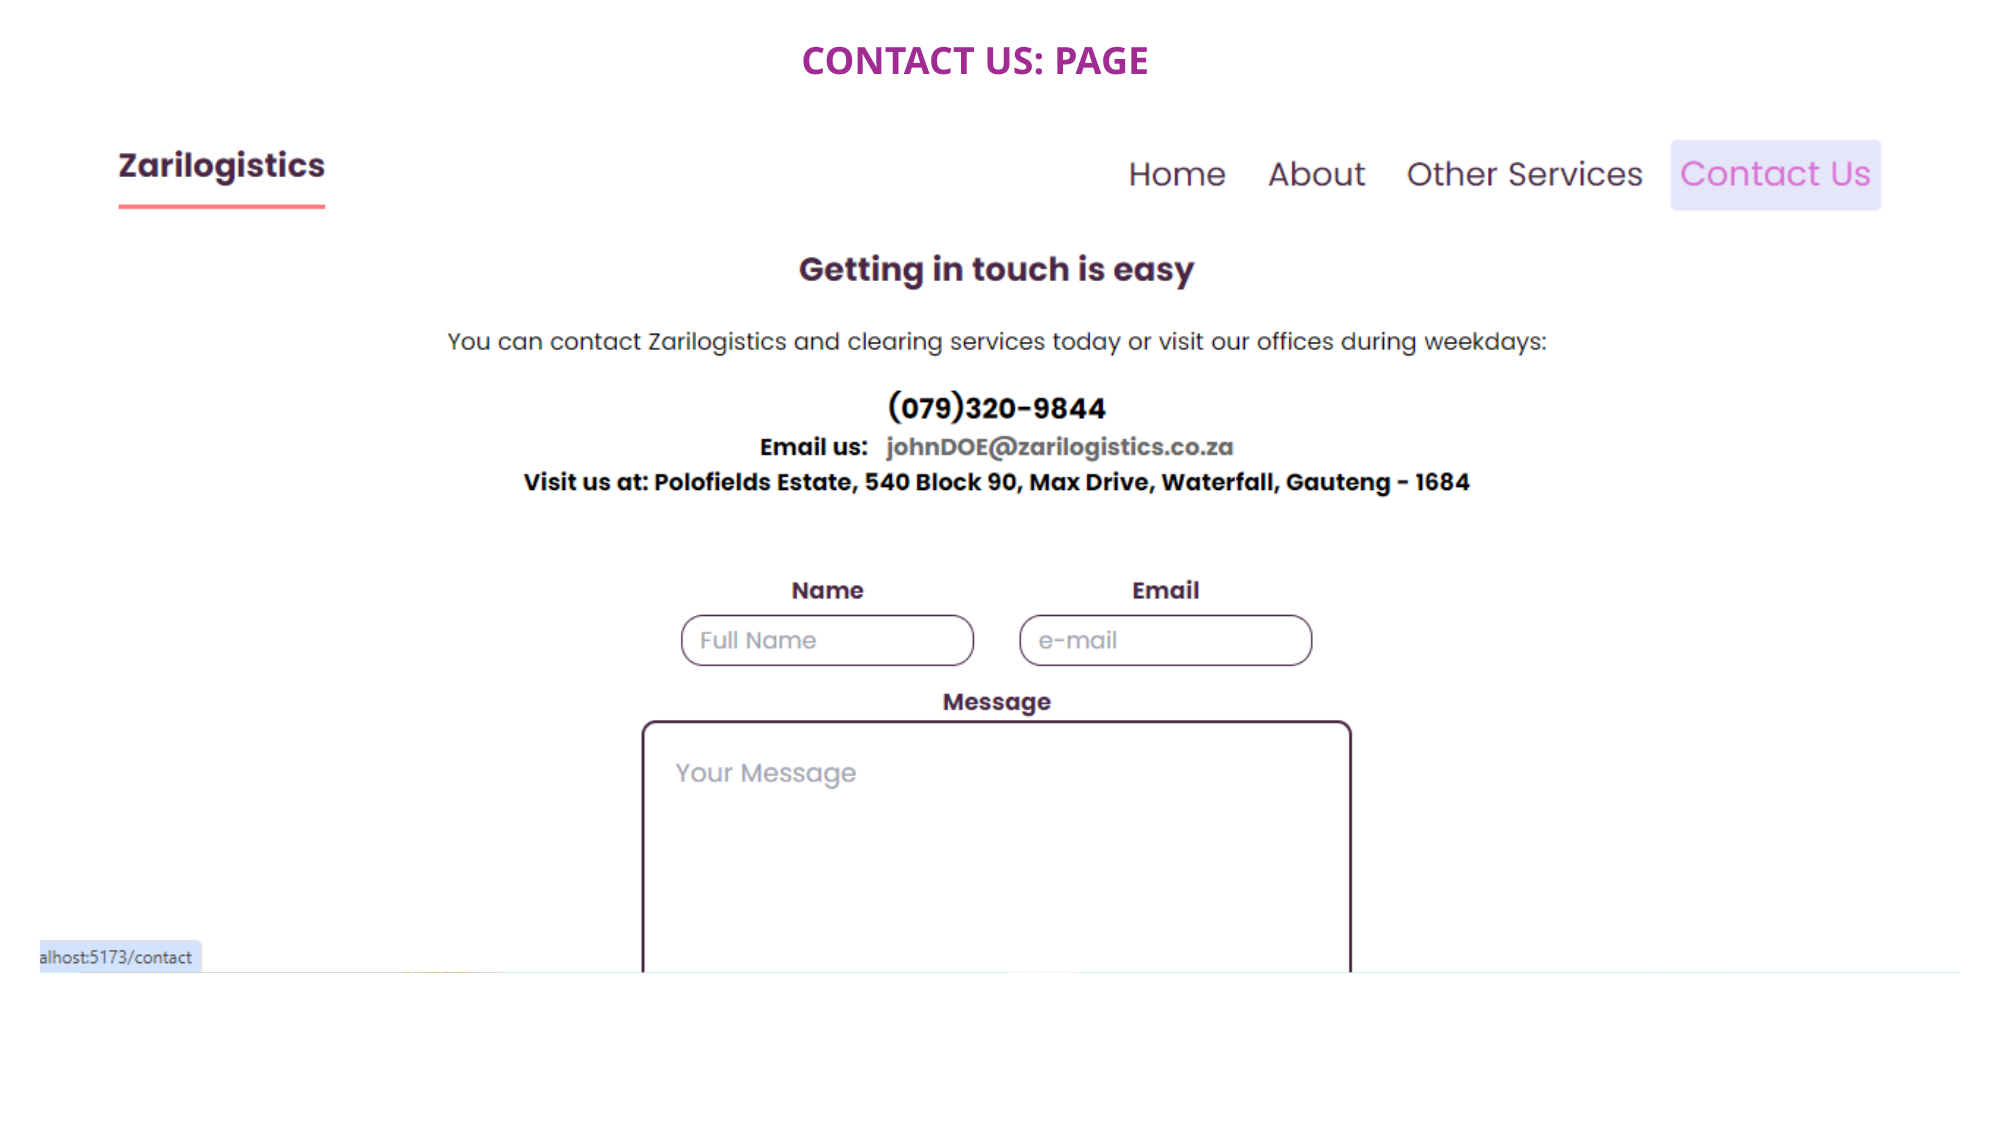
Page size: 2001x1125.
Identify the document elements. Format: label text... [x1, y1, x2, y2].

text_box CONTACT US: PAGE [786, 29, 1165, 90]
picture [39, 90, 1961, 973]
